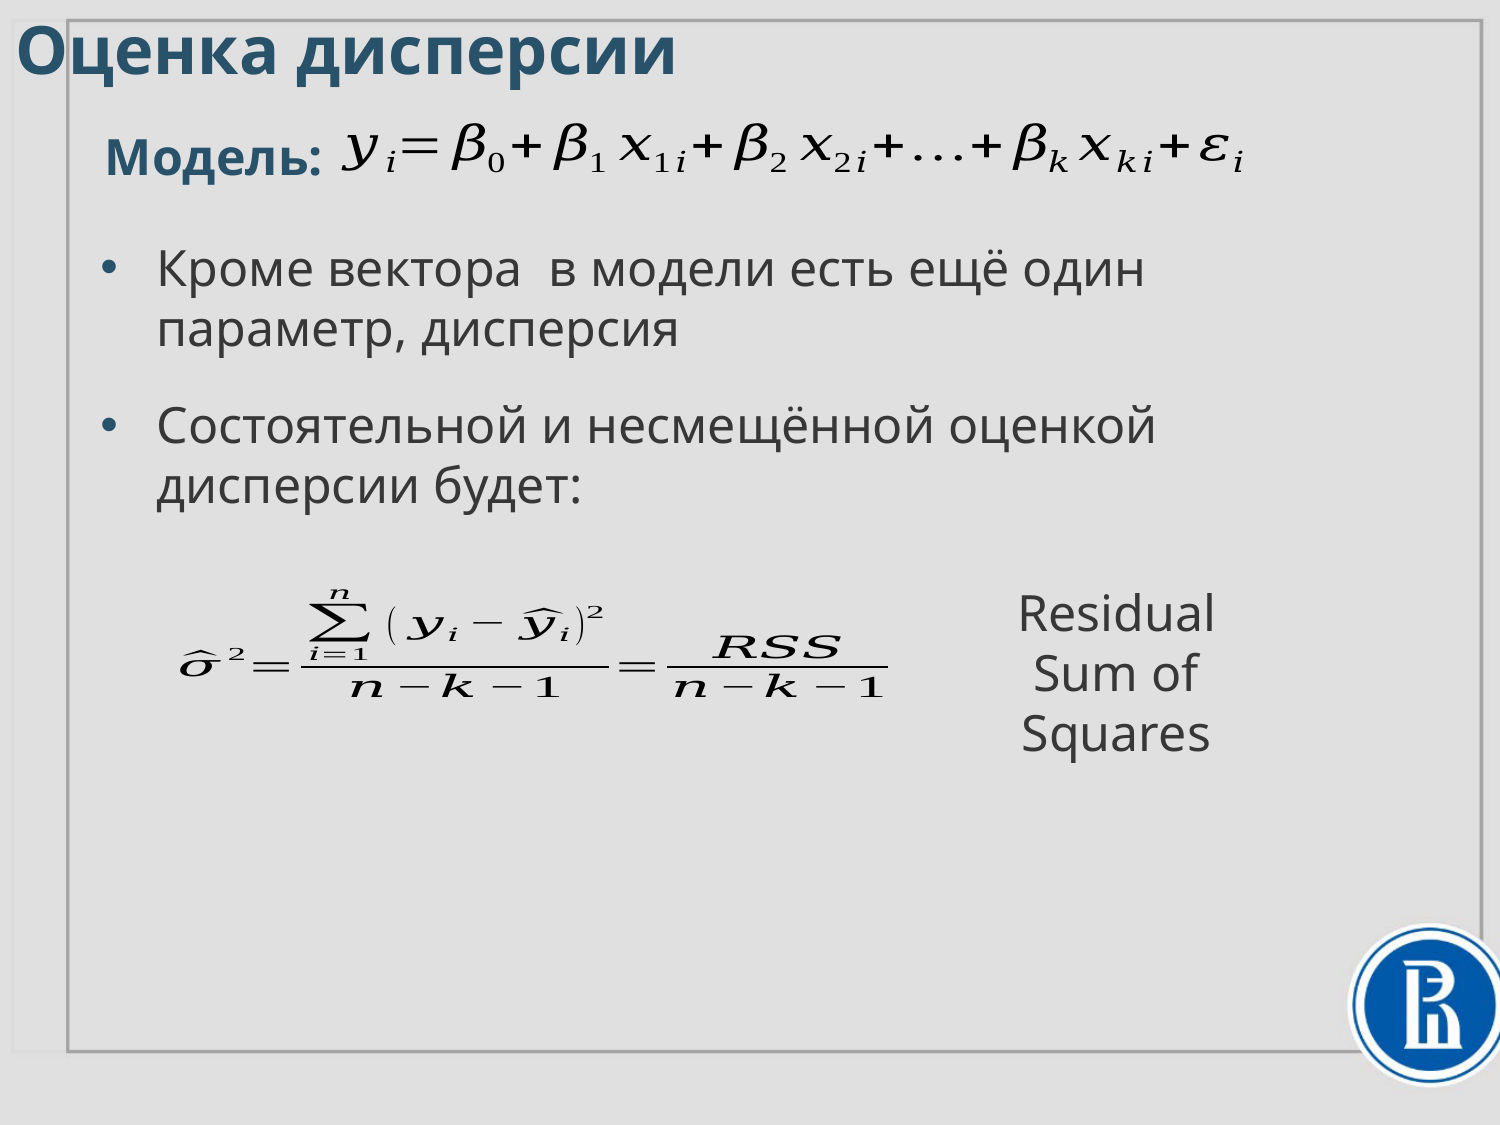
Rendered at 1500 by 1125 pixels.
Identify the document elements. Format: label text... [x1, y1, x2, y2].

picture [0, 102, 1500, 1125]
text_box Модель: [90, 118, 338, 193]
text_box Residual Sum of Squares [961, 581, 1272, 719]
text_box Оценка дисперсии [0, 0, 1500, 102]
